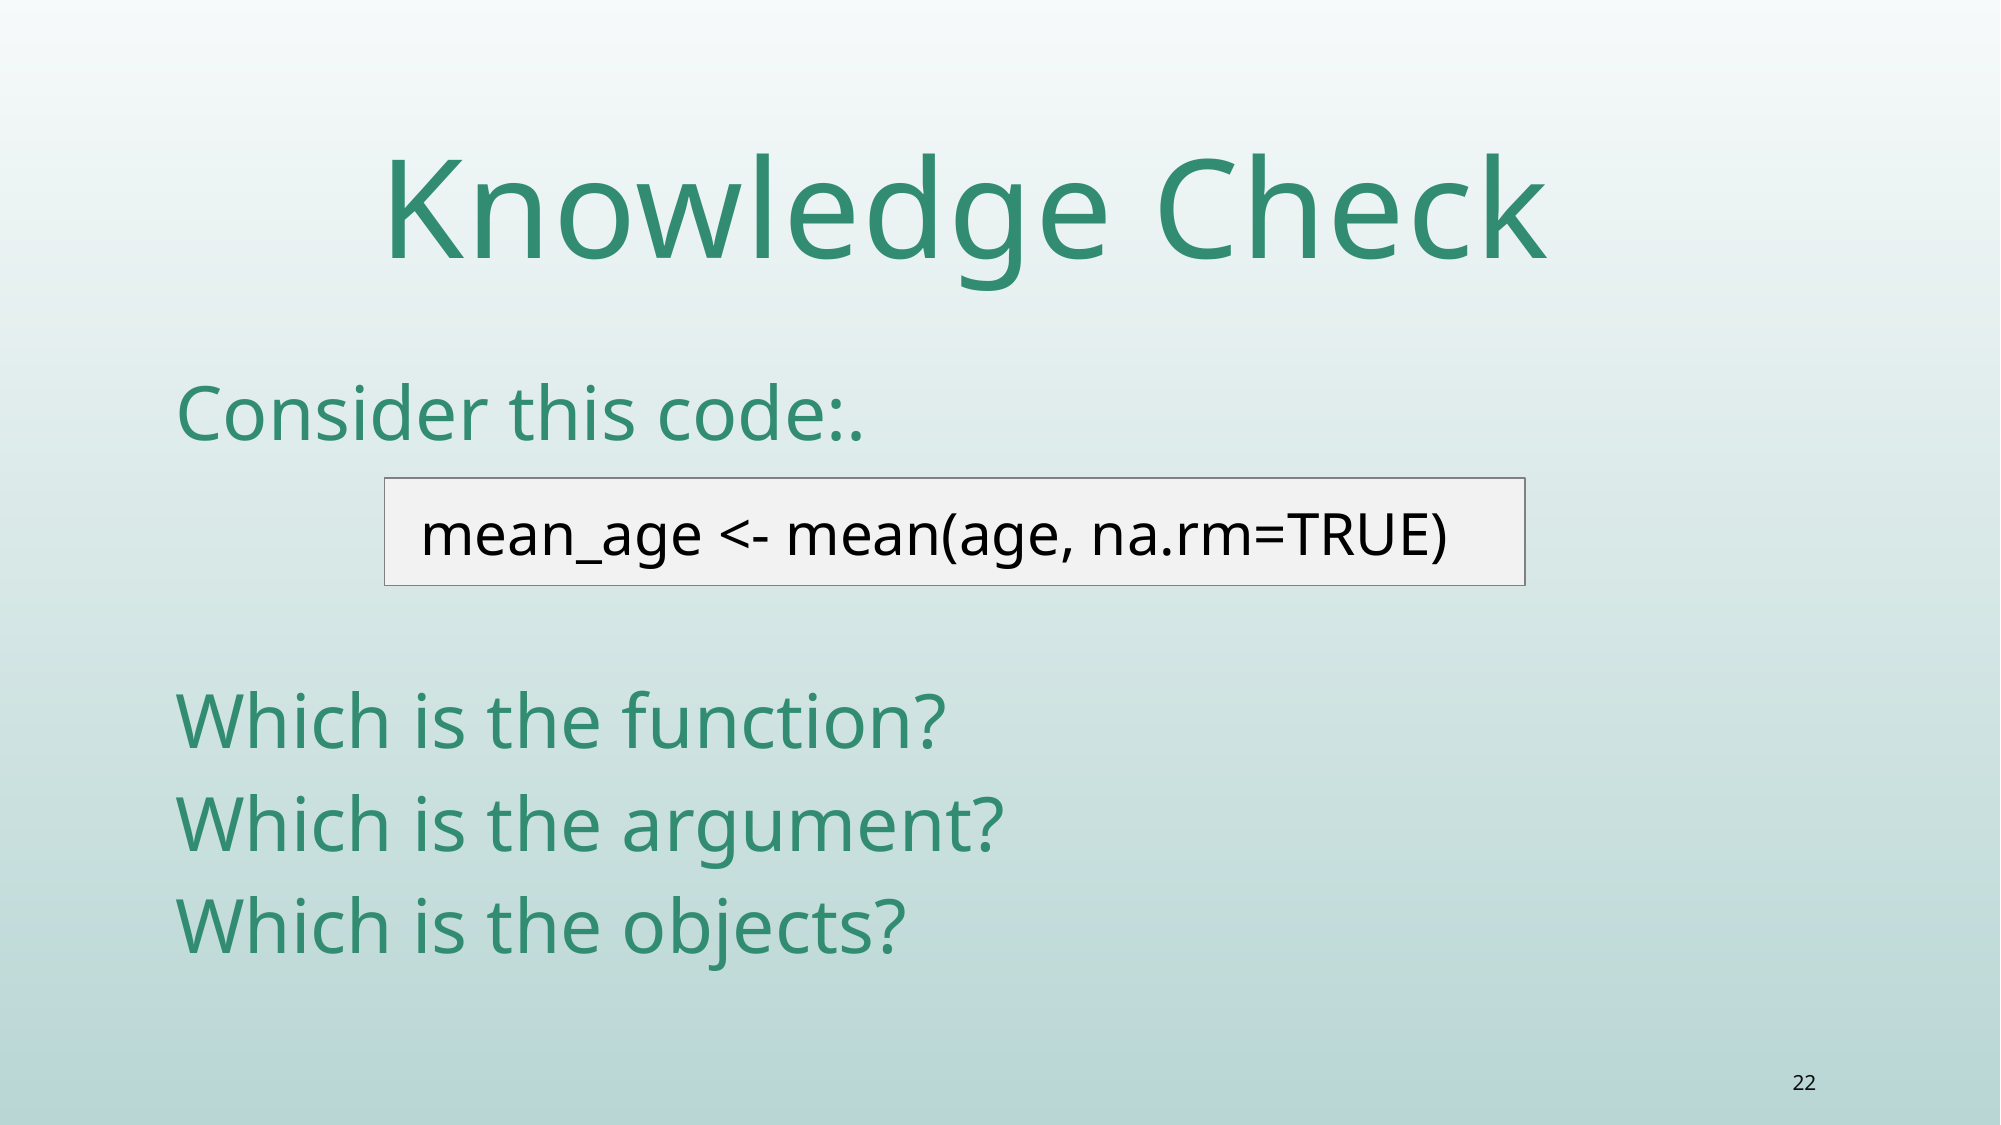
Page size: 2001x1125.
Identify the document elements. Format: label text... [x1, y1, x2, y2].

list Consider this code:. Which is the function? Which is the argument? Which is the objects? [168, 368, 1763, 980]
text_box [384, 477, 1547, 586]
title Knowledge Check [168, 96, 1763, 342]
slide_number 22 [1777, 1061, 1938, 1107]
